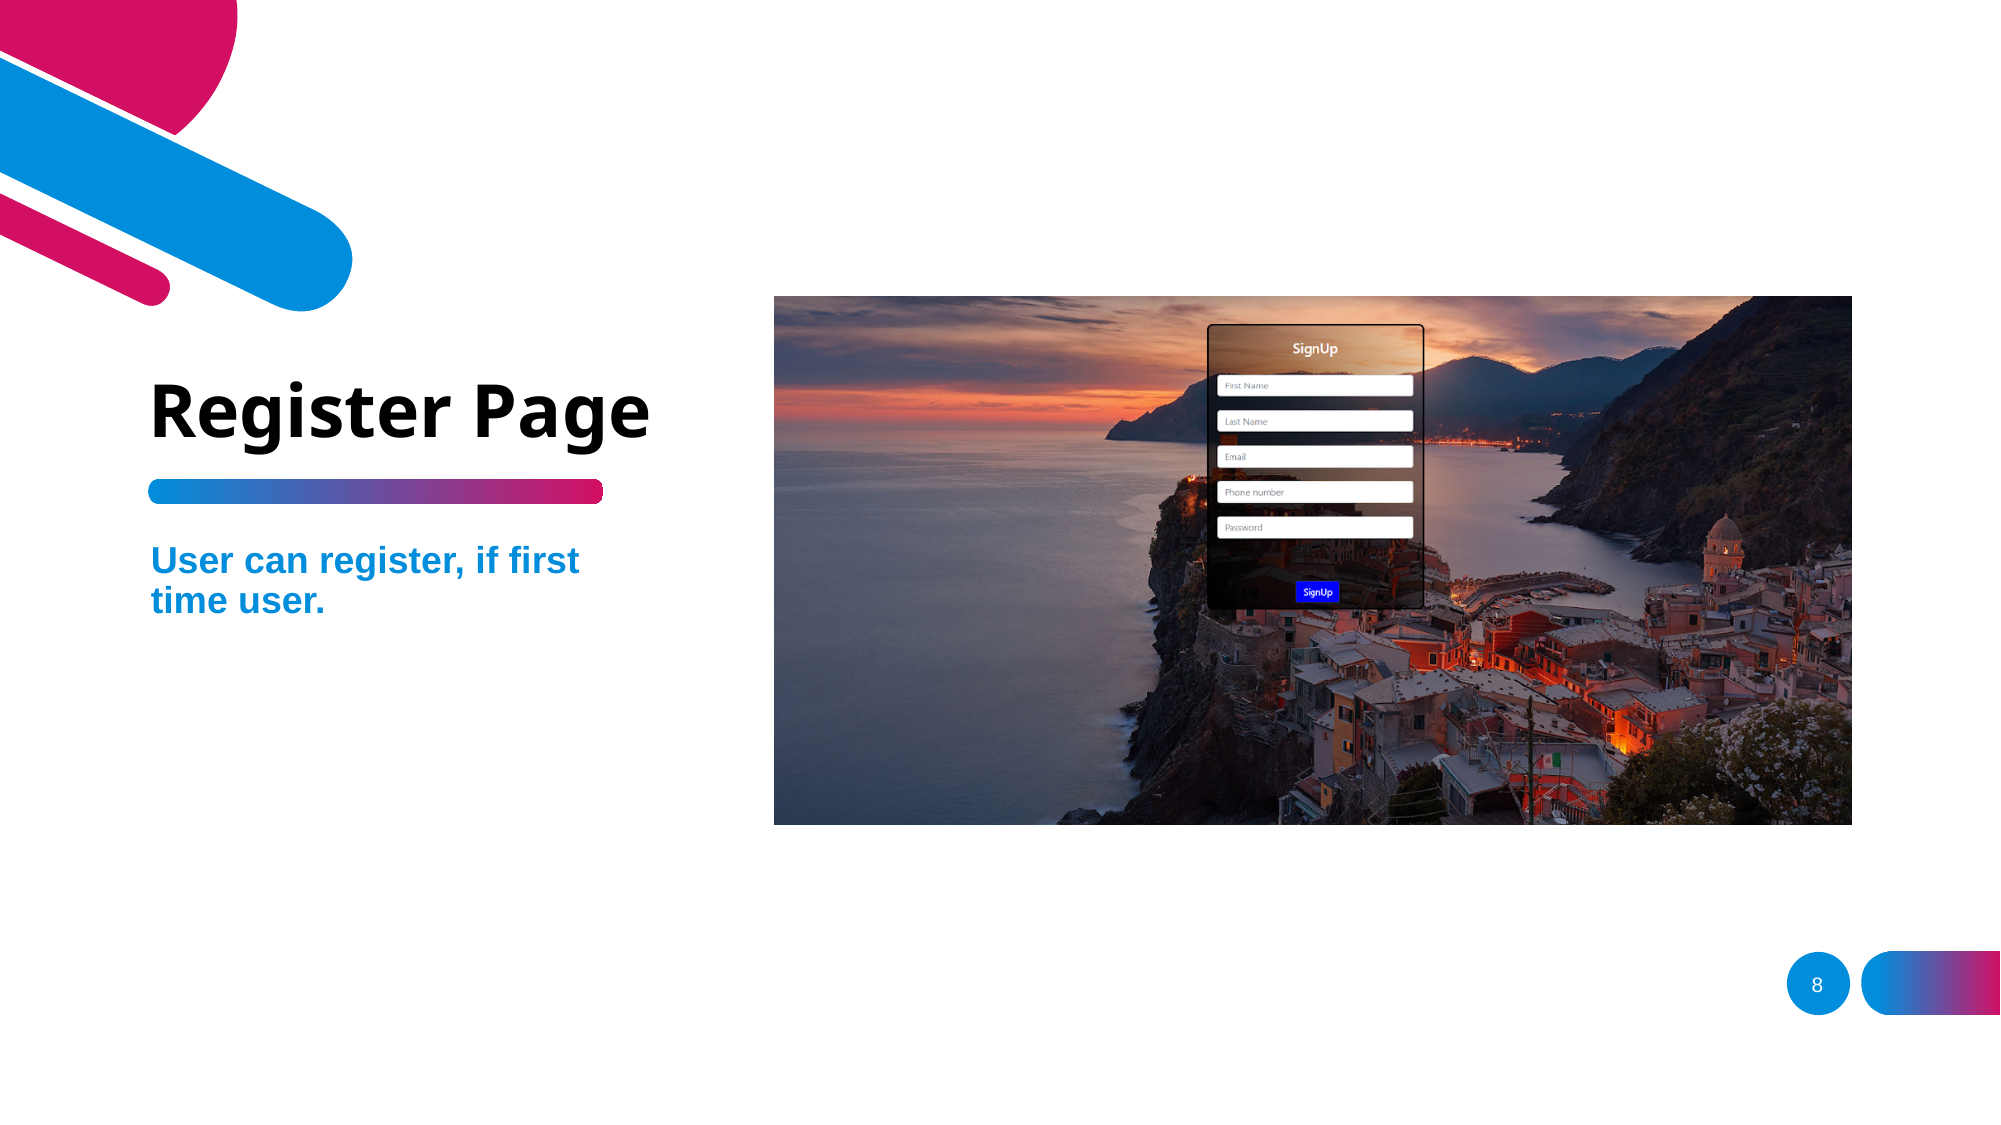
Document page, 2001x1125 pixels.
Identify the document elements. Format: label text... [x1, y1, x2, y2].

title Register Page [133, 350, 692, 462]
list User can register, if first time user. [135, 533, 600, 837]
slide_number 8 [1772, 954, 1863, 1015]
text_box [774, 296, 1852, 825]
